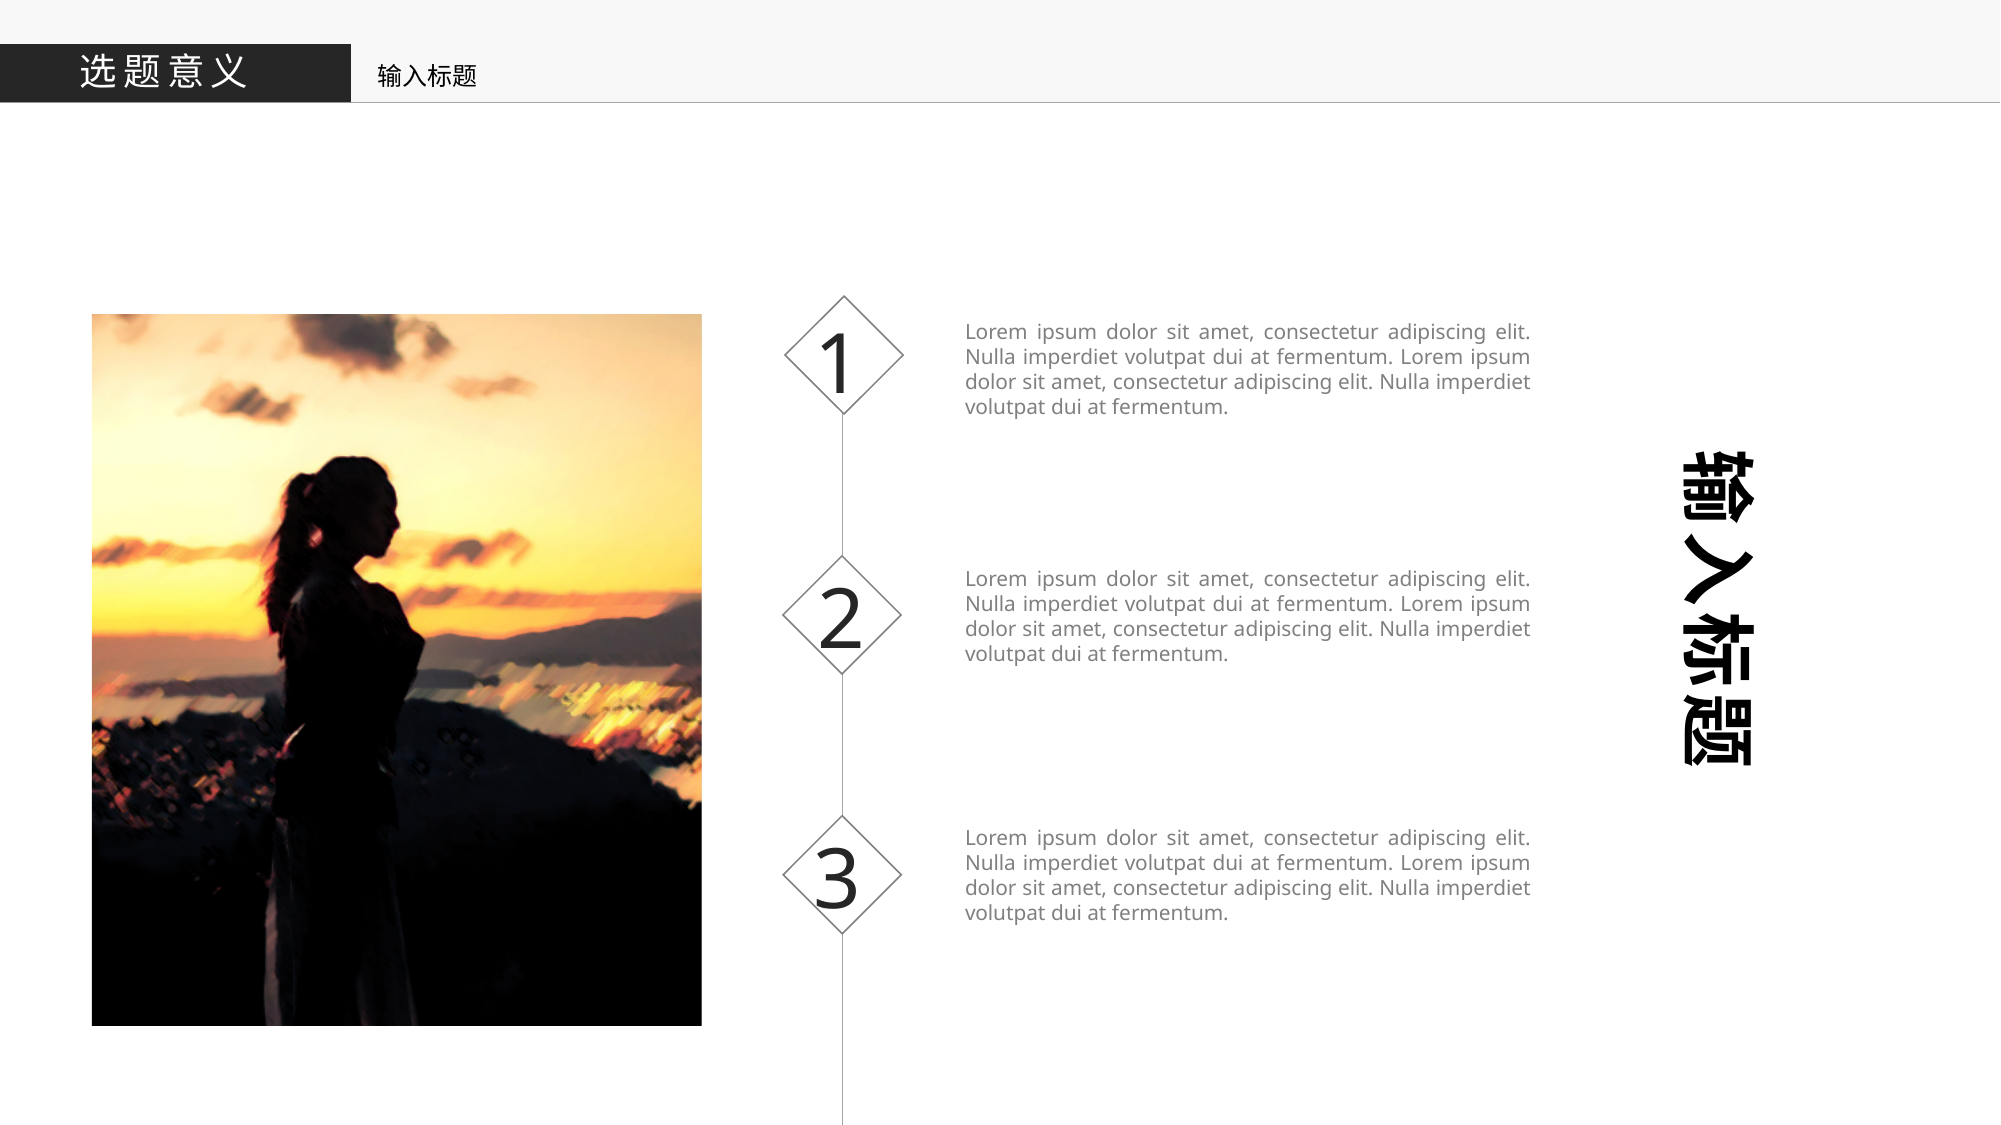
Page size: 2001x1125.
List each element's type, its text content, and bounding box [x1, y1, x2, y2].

text_box 输入标题 [1667, 435, 1773, 829]
text_box Lorem ipsum dolor sit amet, consectetur adipiscing elit. Nulla imperdiet volutpat dui at fermentum. Lorem ipsum dolor sit amet, consectetur adipiscing elit. Nulla imperdiet volutpat dui at fermentum. [950, 310, 1546, 451]
text_box Lorem ipsum dolor sit amet, consectetur adipiscing elit. Nulla imperdiet volutpat dui at fermentum. Lorem ipsum dolor sit amet, consectetur adipiscing elit. Nulla imperdiet volutpat dui at fermentum. [950, 817, 1546, 958]
text_box Lorem ipsum dolor sit amet, consectetur adipiscing elit. Nulla imperdiet volutpat dui at fermentum. Lorem ipsum dolor sit amet, consectetur adipiscing elit. Nulla imperdiet volutpat dui at fermentum. [950, 557, 1546, 698]
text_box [783, 815, 902, 934]
text_box 选题意义 [65, 40, 271, 101]
text_box 输入标题 [362, 53, 824, 98]
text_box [782, 555, 902, 674]
picture [91, 314, 702, 1026]
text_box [784, 296, 904, 414]
